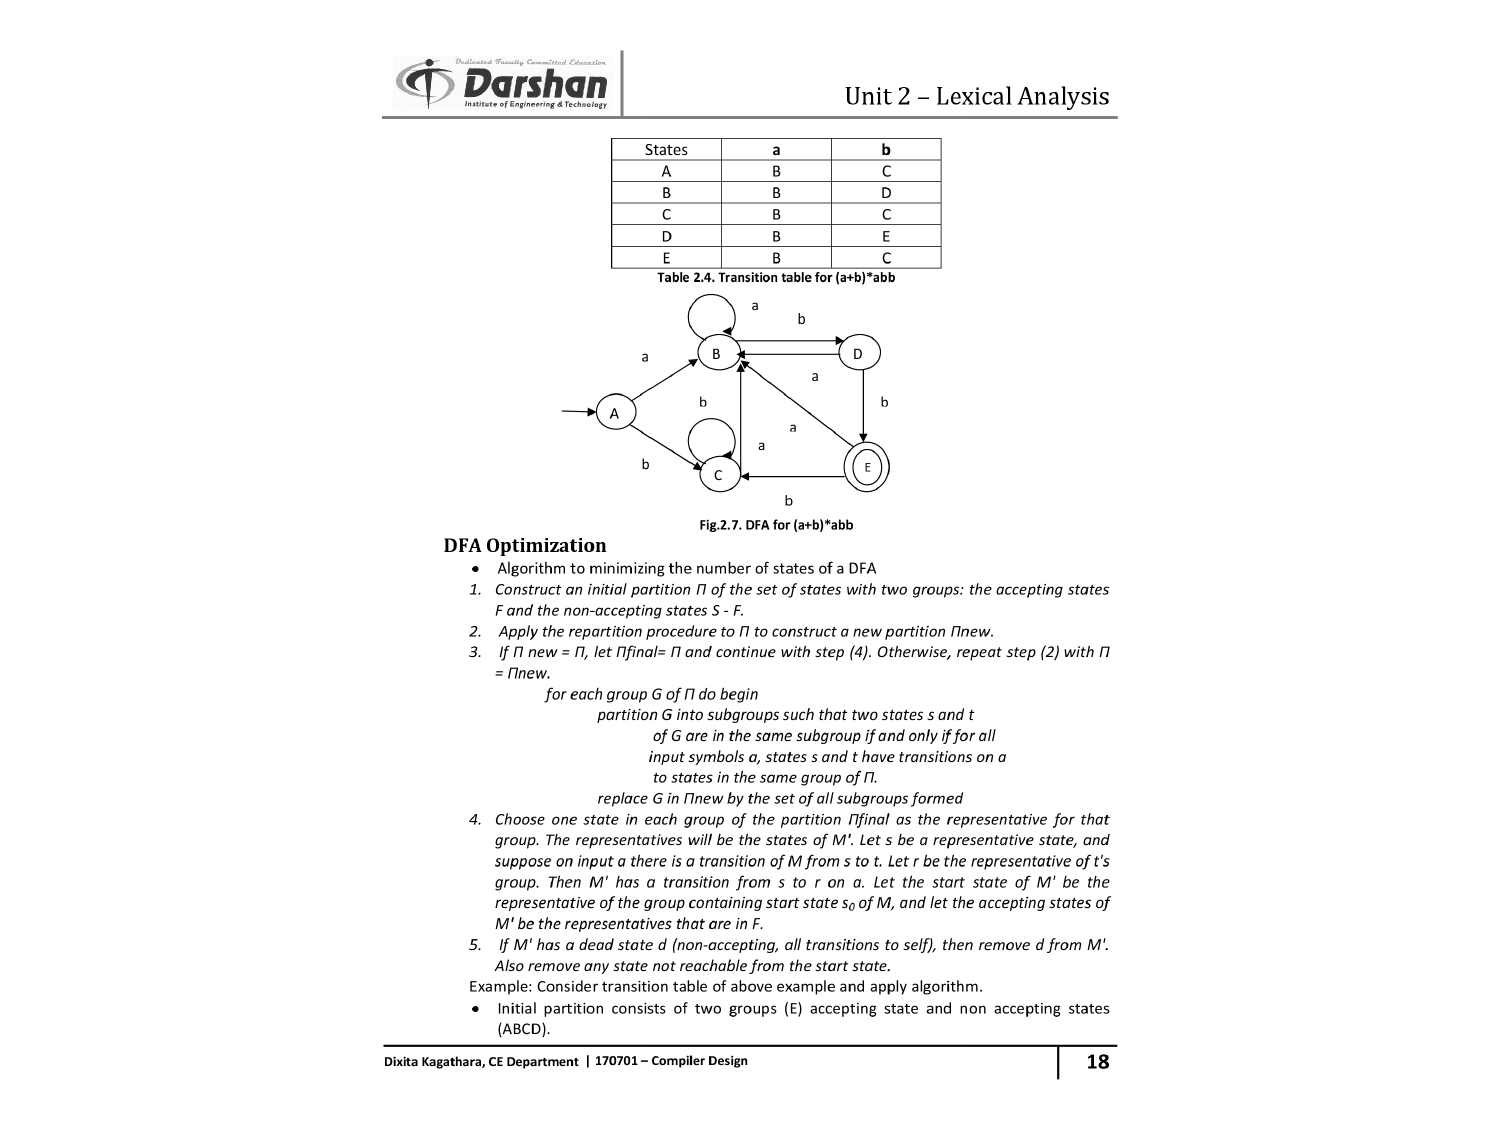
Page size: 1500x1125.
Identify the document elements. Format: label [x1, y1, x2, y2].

picture [313, 0, 1187, 1125]
